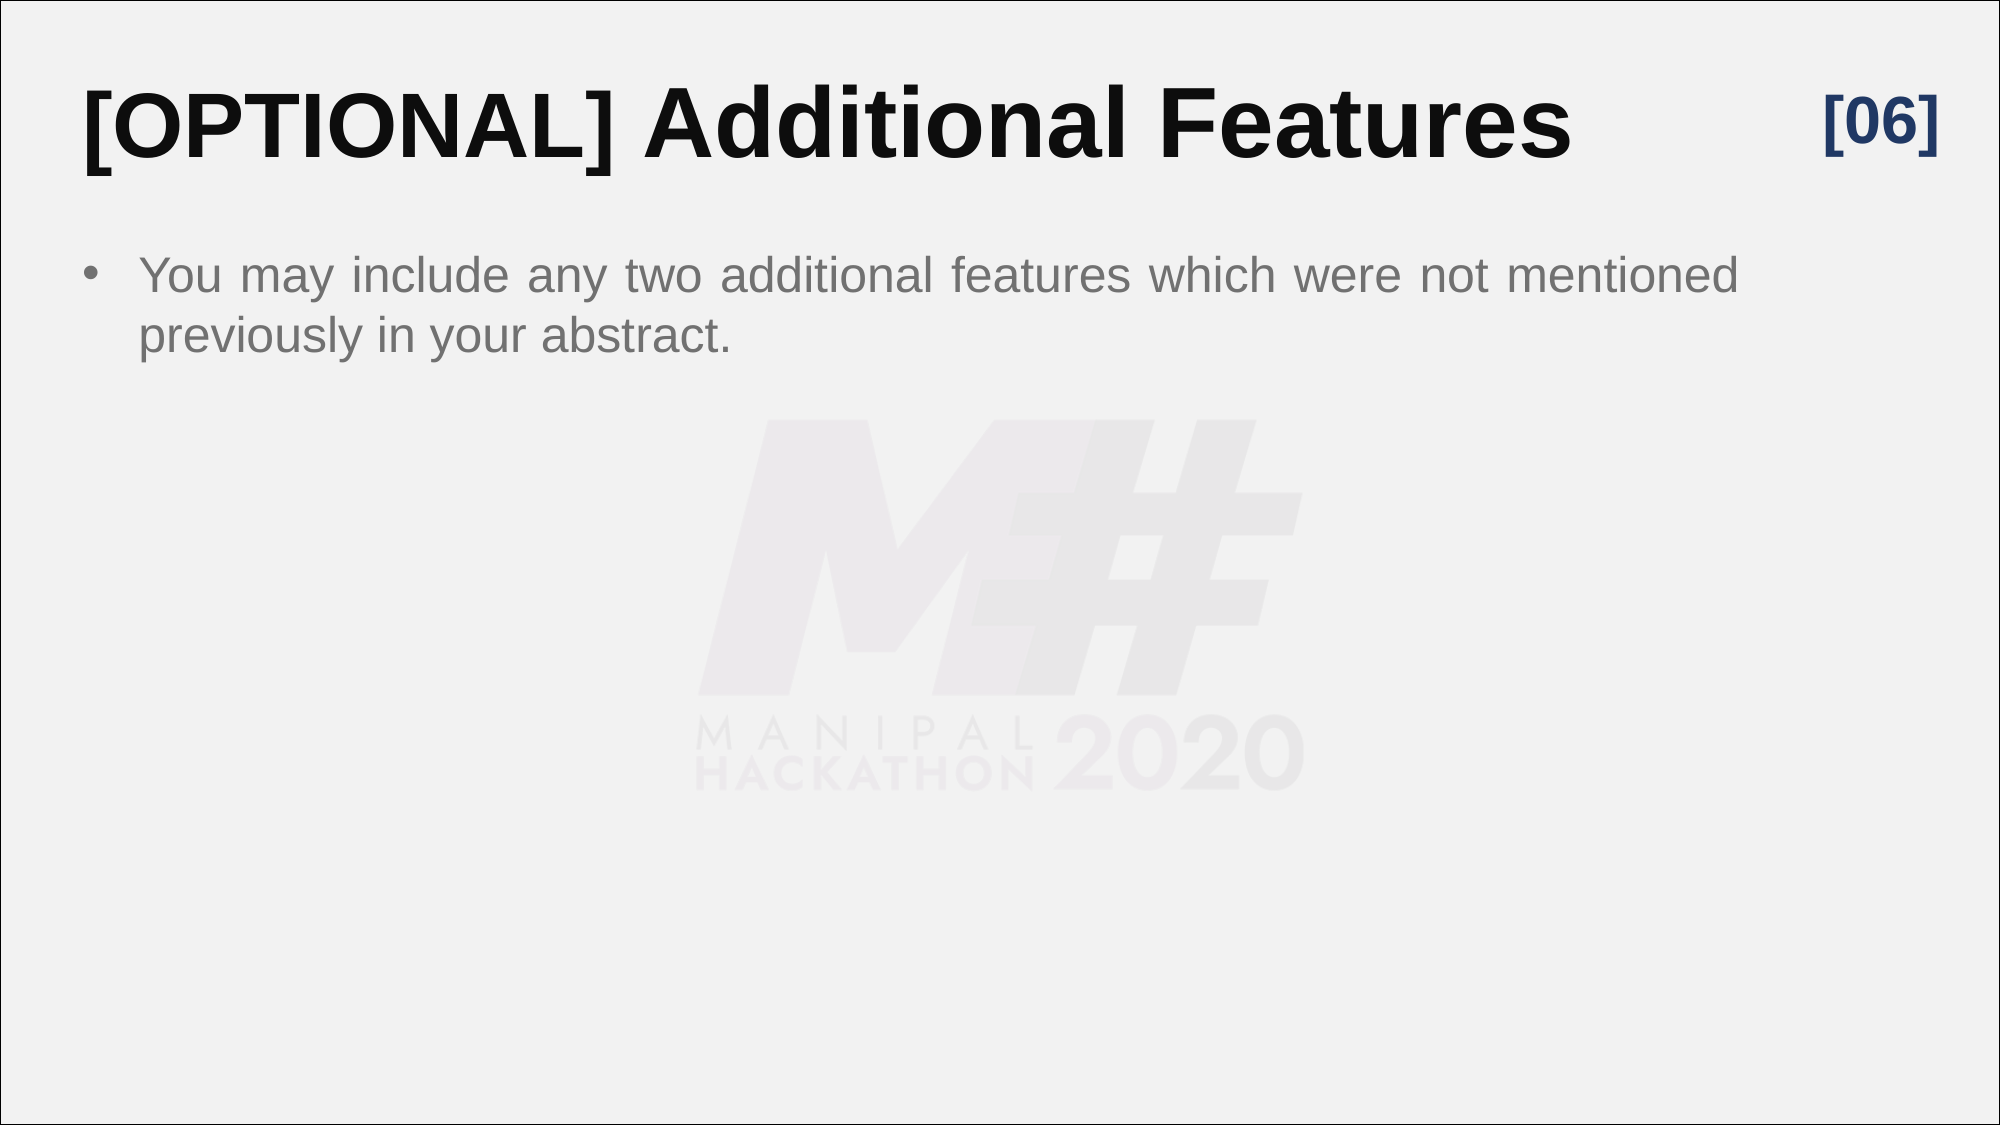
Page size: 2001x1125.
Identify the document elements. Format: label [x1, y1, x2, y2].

text_box [0, 0, 2000, 1125]
